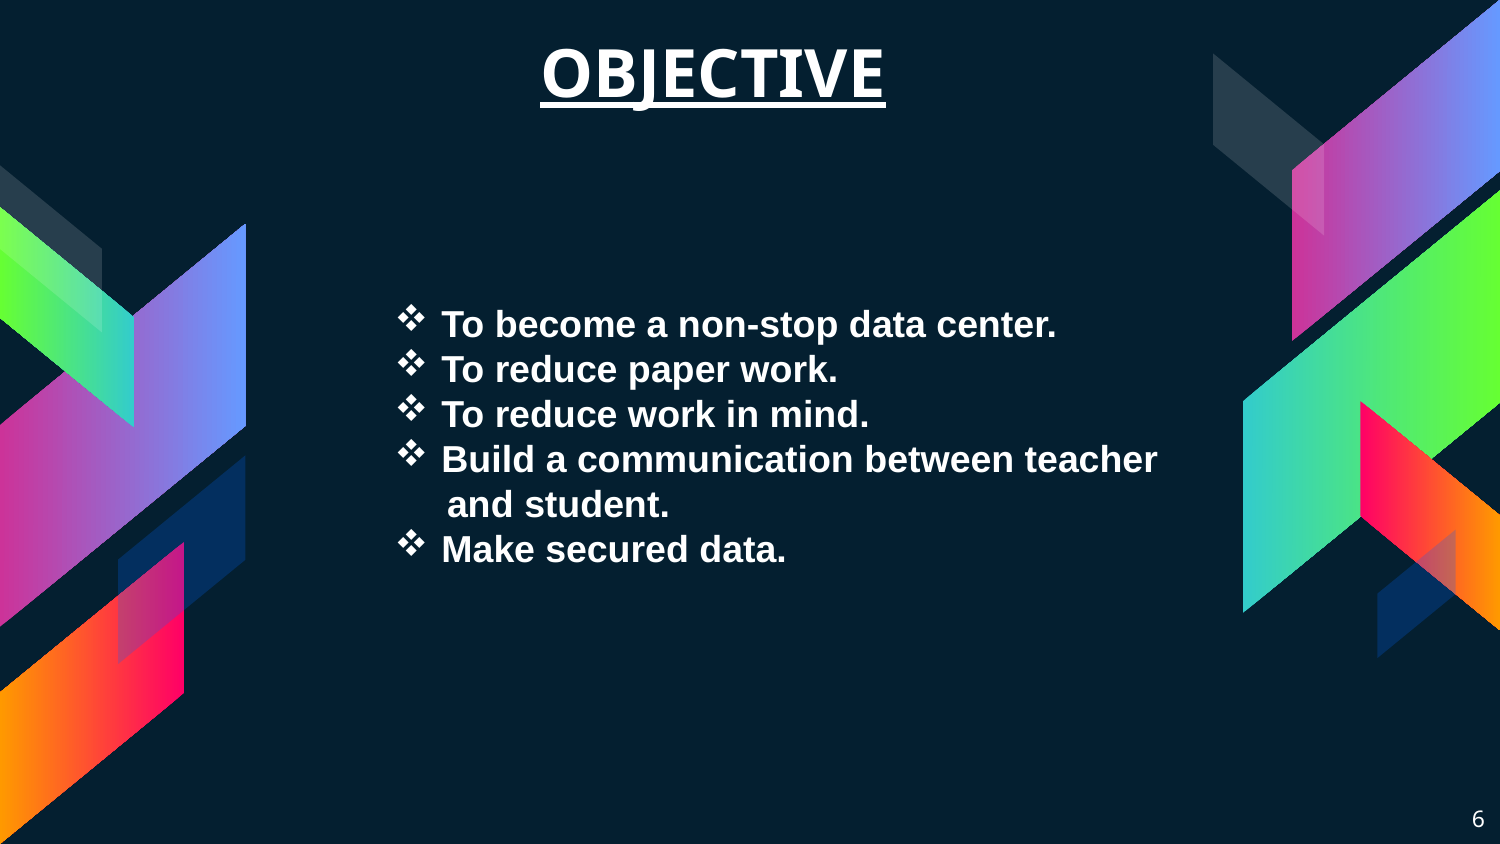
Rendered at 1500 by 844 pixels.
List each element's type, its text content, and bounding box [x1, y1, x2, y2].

text_box 6 [1403, 789, 1500, 844]
text_box To become a non-stop data center. To reduce paper work. To reduce work in mind. Build a communication between teacher and student. Make secured data. [379, 292, 1174, 578]
text_box OBJECTIVE [525, 23, 1209, 199]
